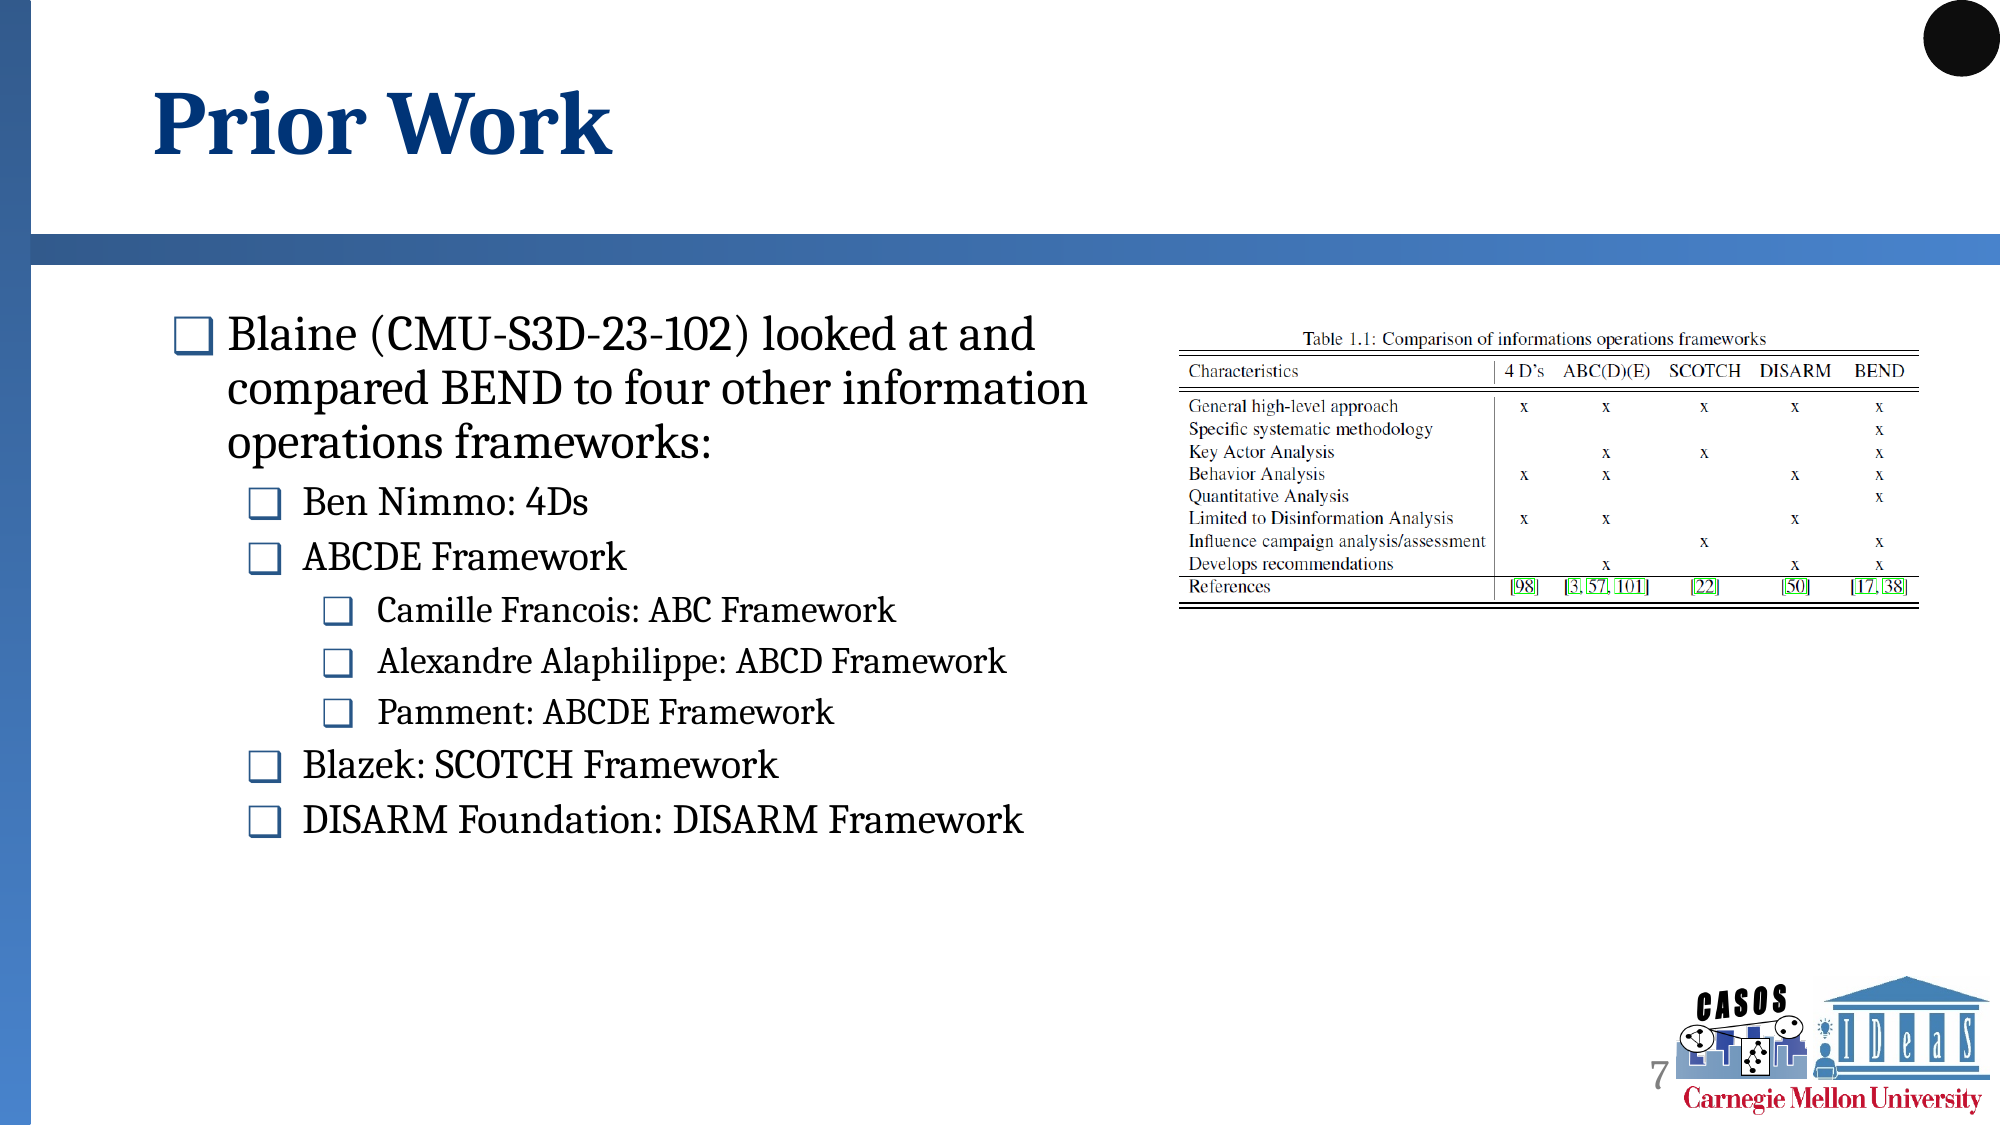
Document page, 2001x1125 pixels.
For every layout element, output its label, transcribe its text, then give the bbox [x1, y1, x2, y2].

picture [1813, 976, 1990, 1080]
picture [1676, 978, 1807, 1080]
slide_number 7 [1412, 1042, 1685, 1103]
title Prior Work [137, 24, 1863, 226]
picture [1684, 1086, 1982, 1115]
picture [1169, 299, 1928, 618]
list Blaine (CMU-S3D-23-102) looked at and compared BEND to four other information operations frameworks: Ben Nimmo: 4Ds ABCDE Framework Camille Francois: ABC Framework Alexandre Alaphilippe: ABCD Framework Pamment: ABCDE Framework Blazek: SCOTCH Framework DISARM Foundation: DISARM Framework [137, 299, 1143, 1014]
text_box [1921, 0, 2000, 79]
